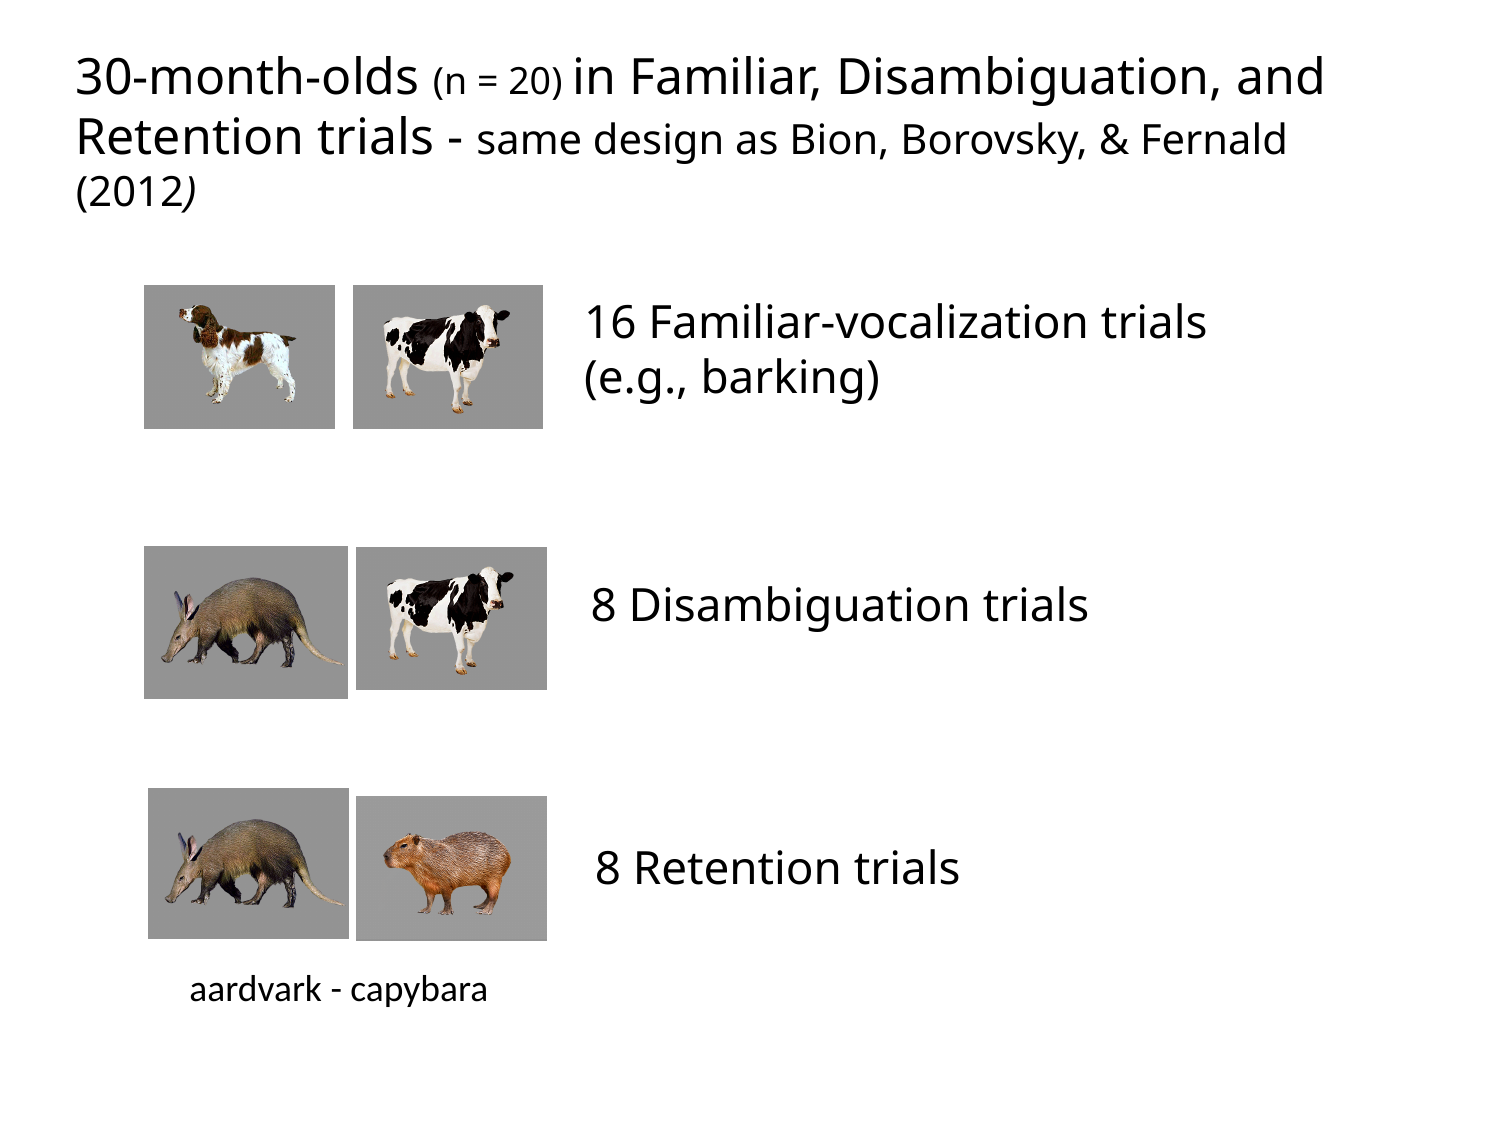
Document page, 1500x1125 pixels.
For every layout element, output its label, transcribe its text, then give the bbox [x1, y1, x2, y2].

picture [144, 546, 348, 699]
picture [356, 795, 547, 941]
text_box aardvark - capybara [174, 956, 512, 1017]
text_box 8 Retention trials [579, 831, 1219, 902]
text_box 8 Disambiguation trials [575, 568, 1219, 638]
picture [352, 285, 544, 429]
picture [148, 788, 349, 939]
text_box 16 Familiar-vocalization trials (e.g., barking) [569, 285, 1280, 411]
picture [356, 547, 547, 690]
picture [144, 285, 335, 429]
text_box 30-month-olds (n = 20) in Familiar, Disambiguation, and Retention trials - same design as Bion, Borovsky, & Fernald (2012) [61, 37, 1404, 223]
